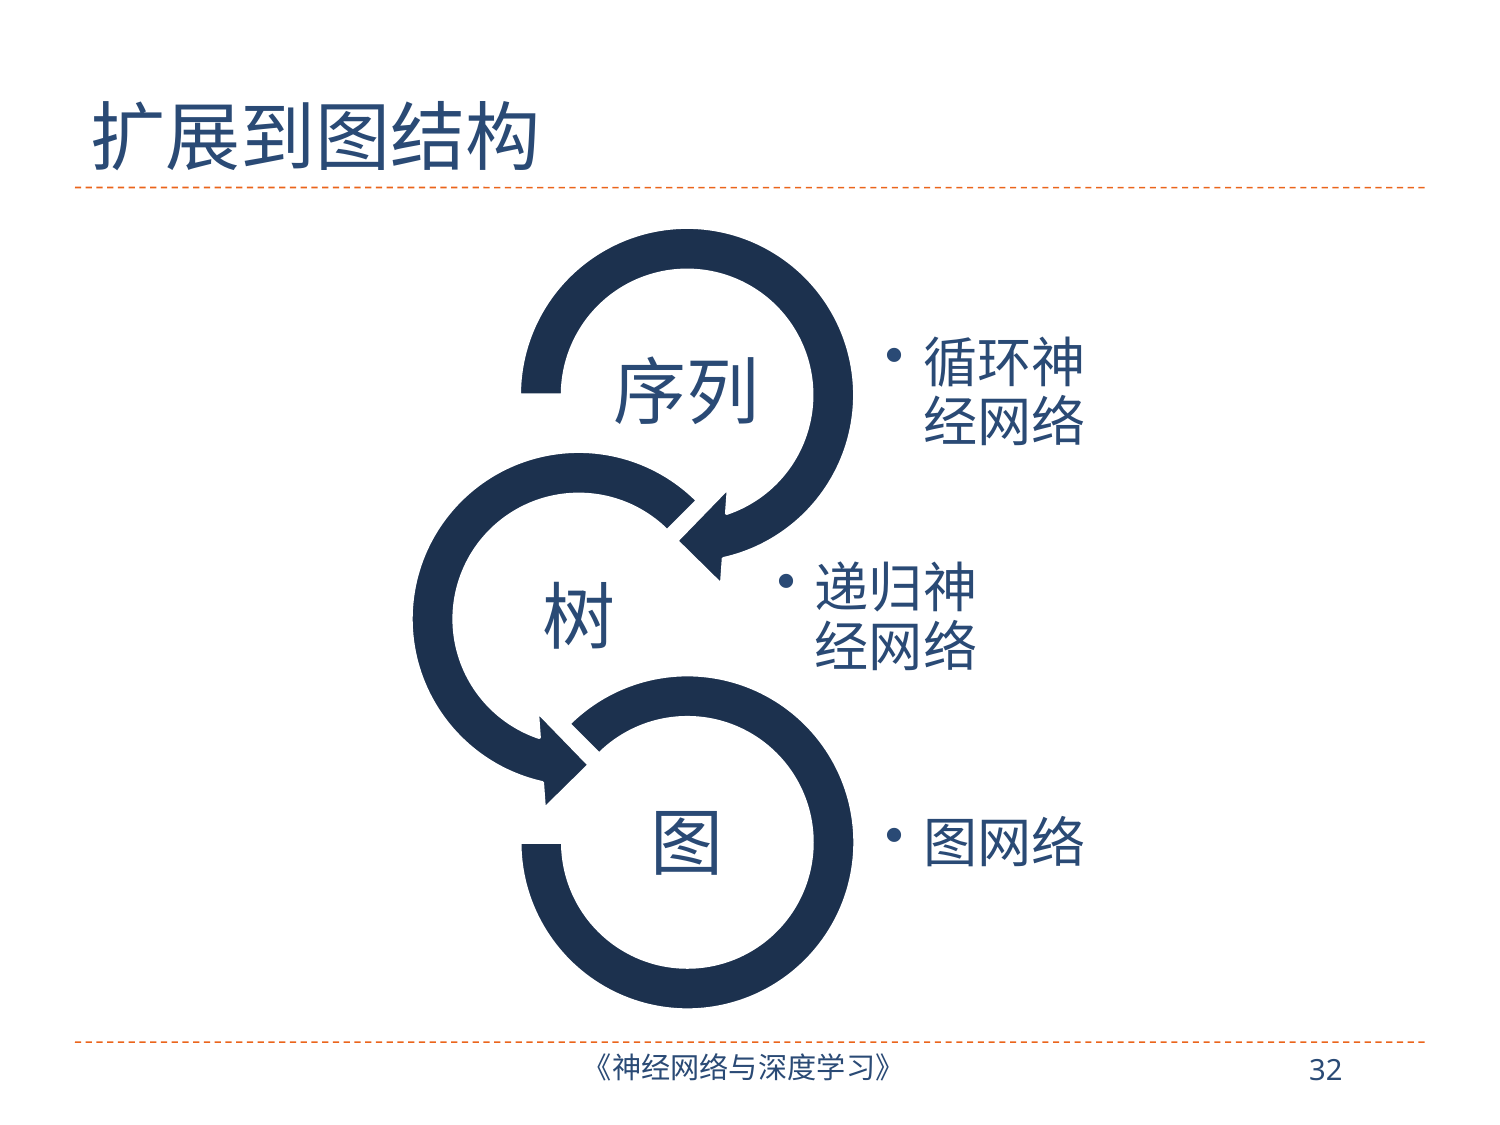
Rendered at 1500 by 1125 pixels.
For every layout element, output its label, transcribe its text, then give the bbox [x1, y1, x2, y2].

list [74, 199, 1426, 1011]
title 扩展到图结构 [75, 24, 1425, 188]
